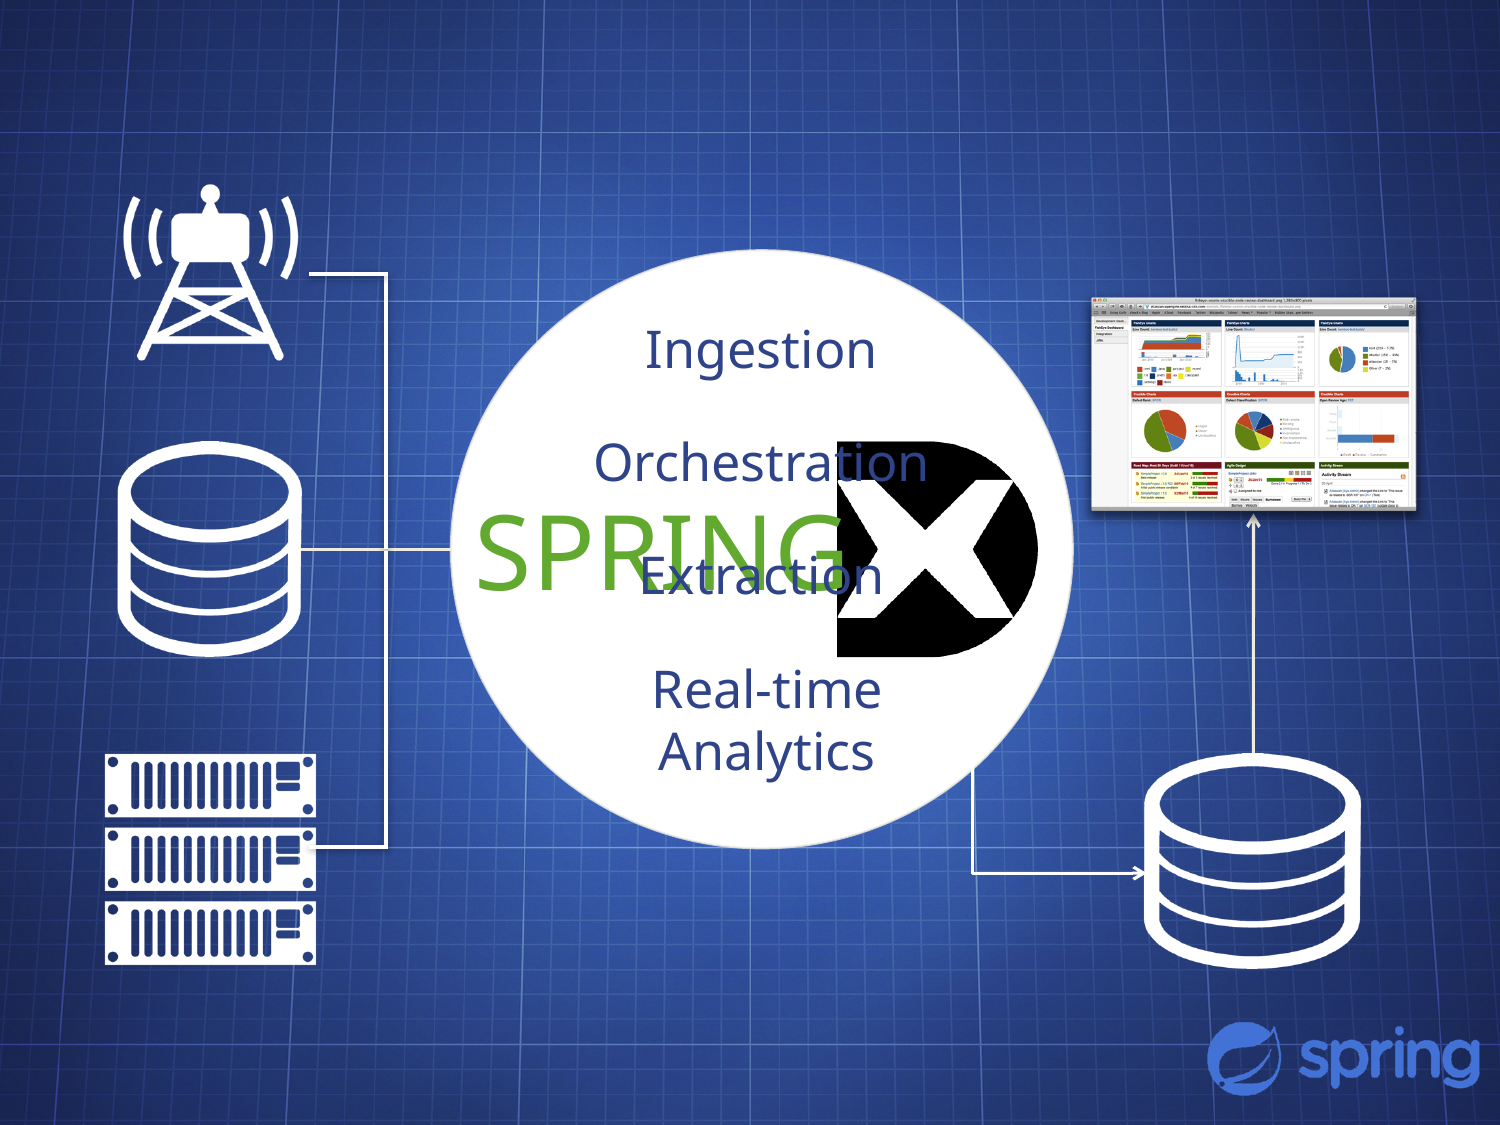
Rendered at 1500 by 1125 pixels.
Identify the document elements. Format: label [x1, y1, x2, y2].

text_box [490, 434, 1053, 665]
picture [0, 0, 1500, 1125]
text_box [797, 758, 1147, 874]
